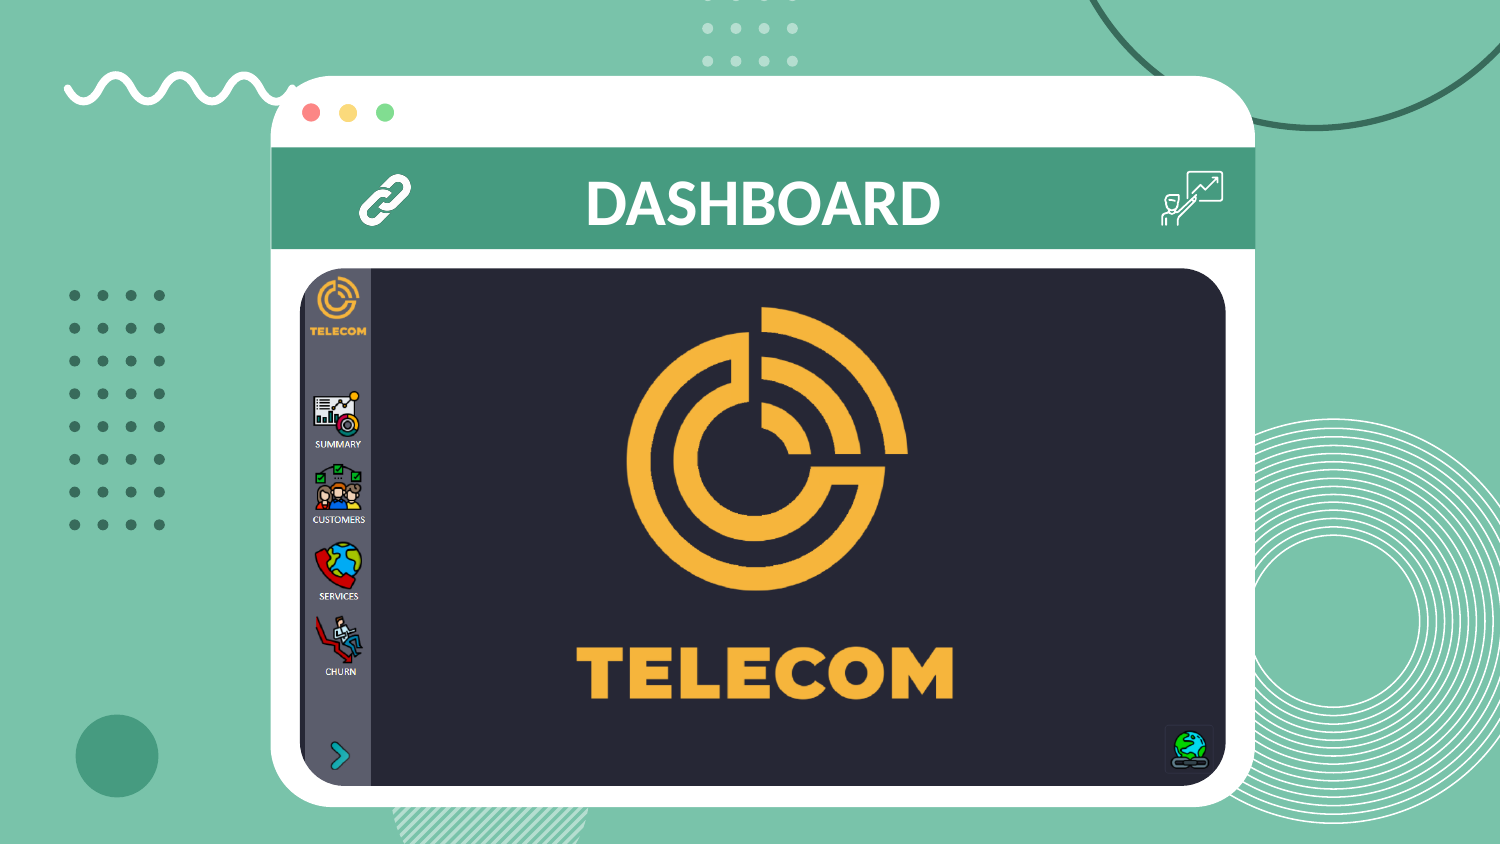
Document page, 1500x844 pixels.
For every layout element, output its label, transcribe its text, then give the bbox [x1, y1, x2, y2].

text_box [1161, 170, 1224, 227]
text_box DASHBOARD [271, 147, 1256, 250]
text_box [270, 75, 1255, 808]
picture [299, 268, 1226, 787]
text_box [299, 100, 397, 125]
picture [359, 173, 411, 226]
